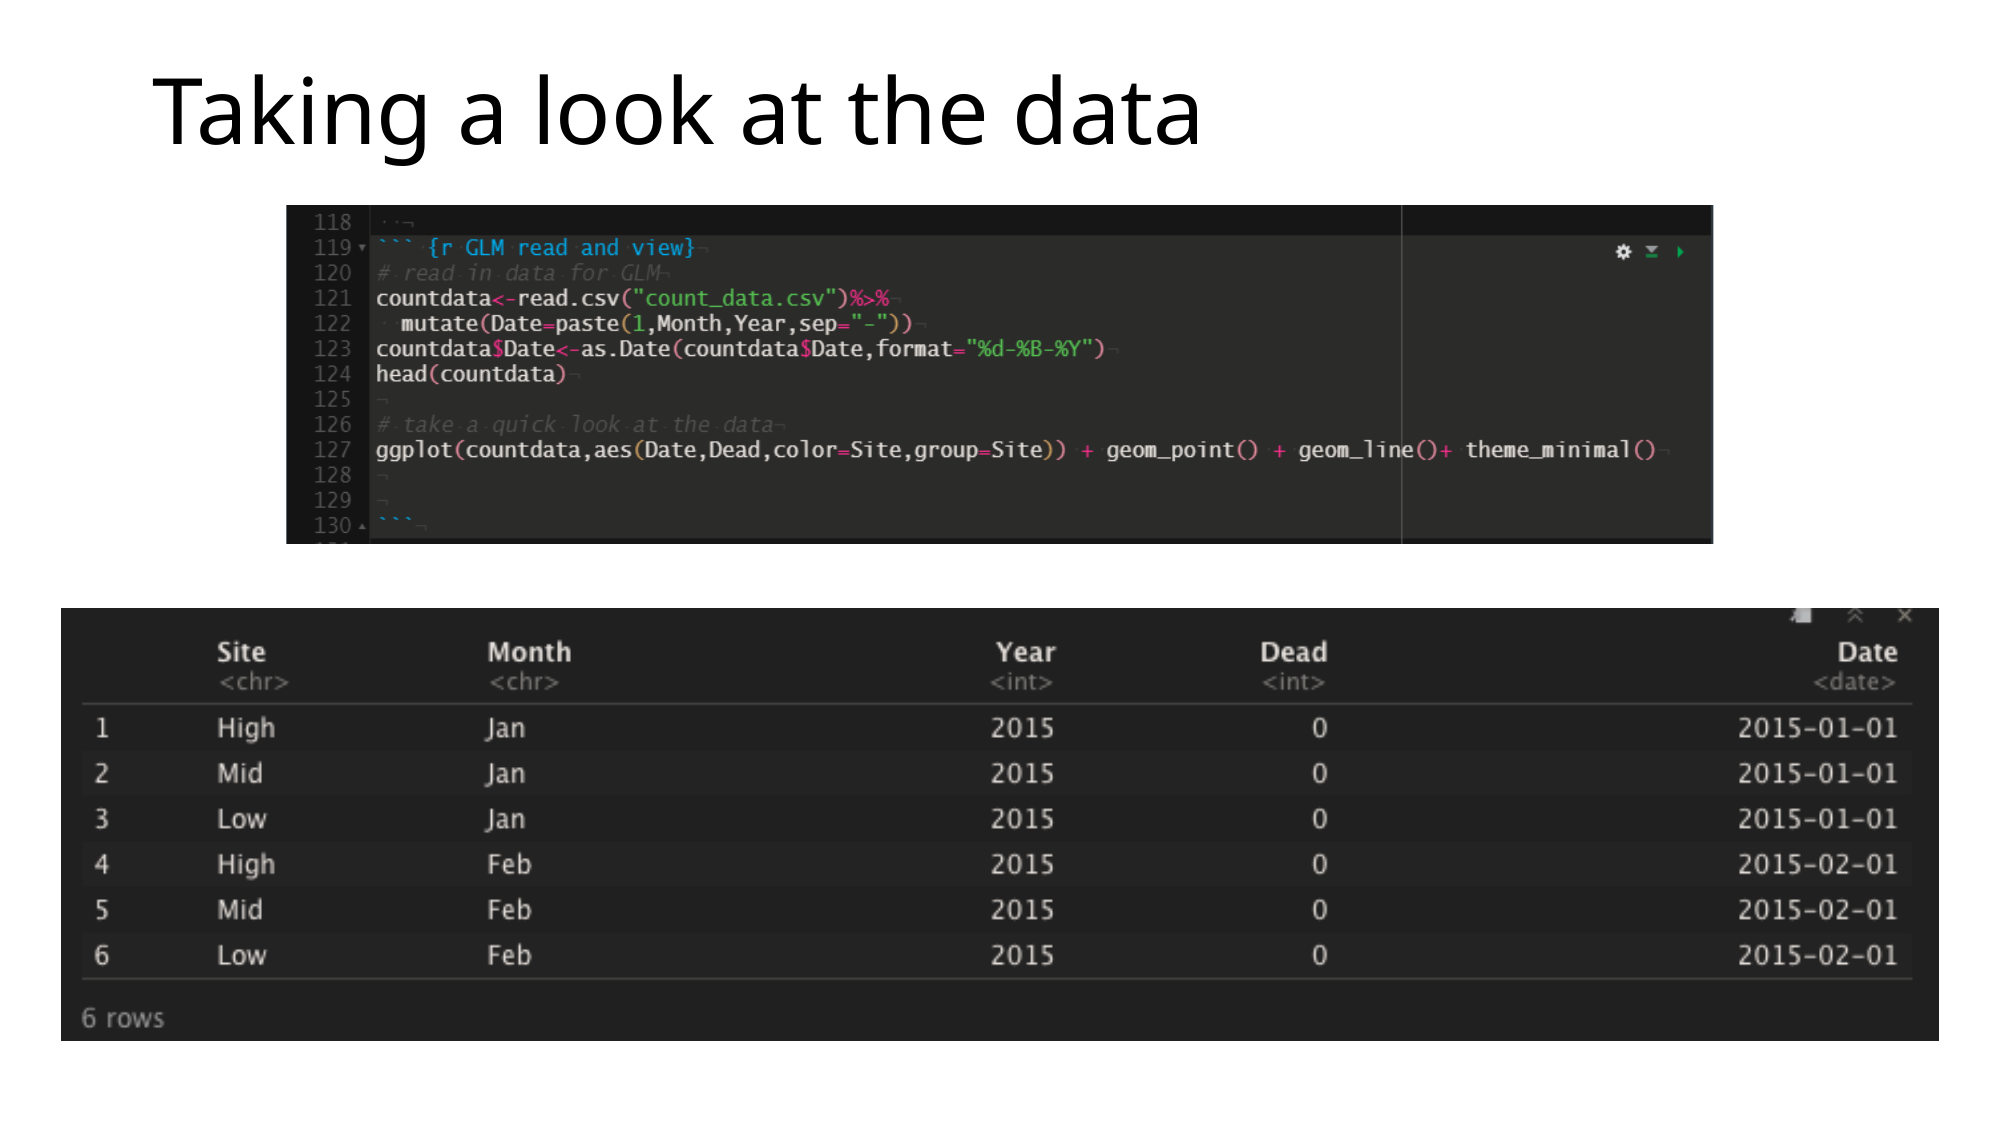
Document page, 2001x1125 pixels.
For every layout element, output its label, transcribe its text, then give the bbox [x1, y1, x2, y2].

title Taking a look at the data [137, 6, 1863, 224]
picture [61, 608, 1939, 1041]
picture [286, 205, 1714, 544]
